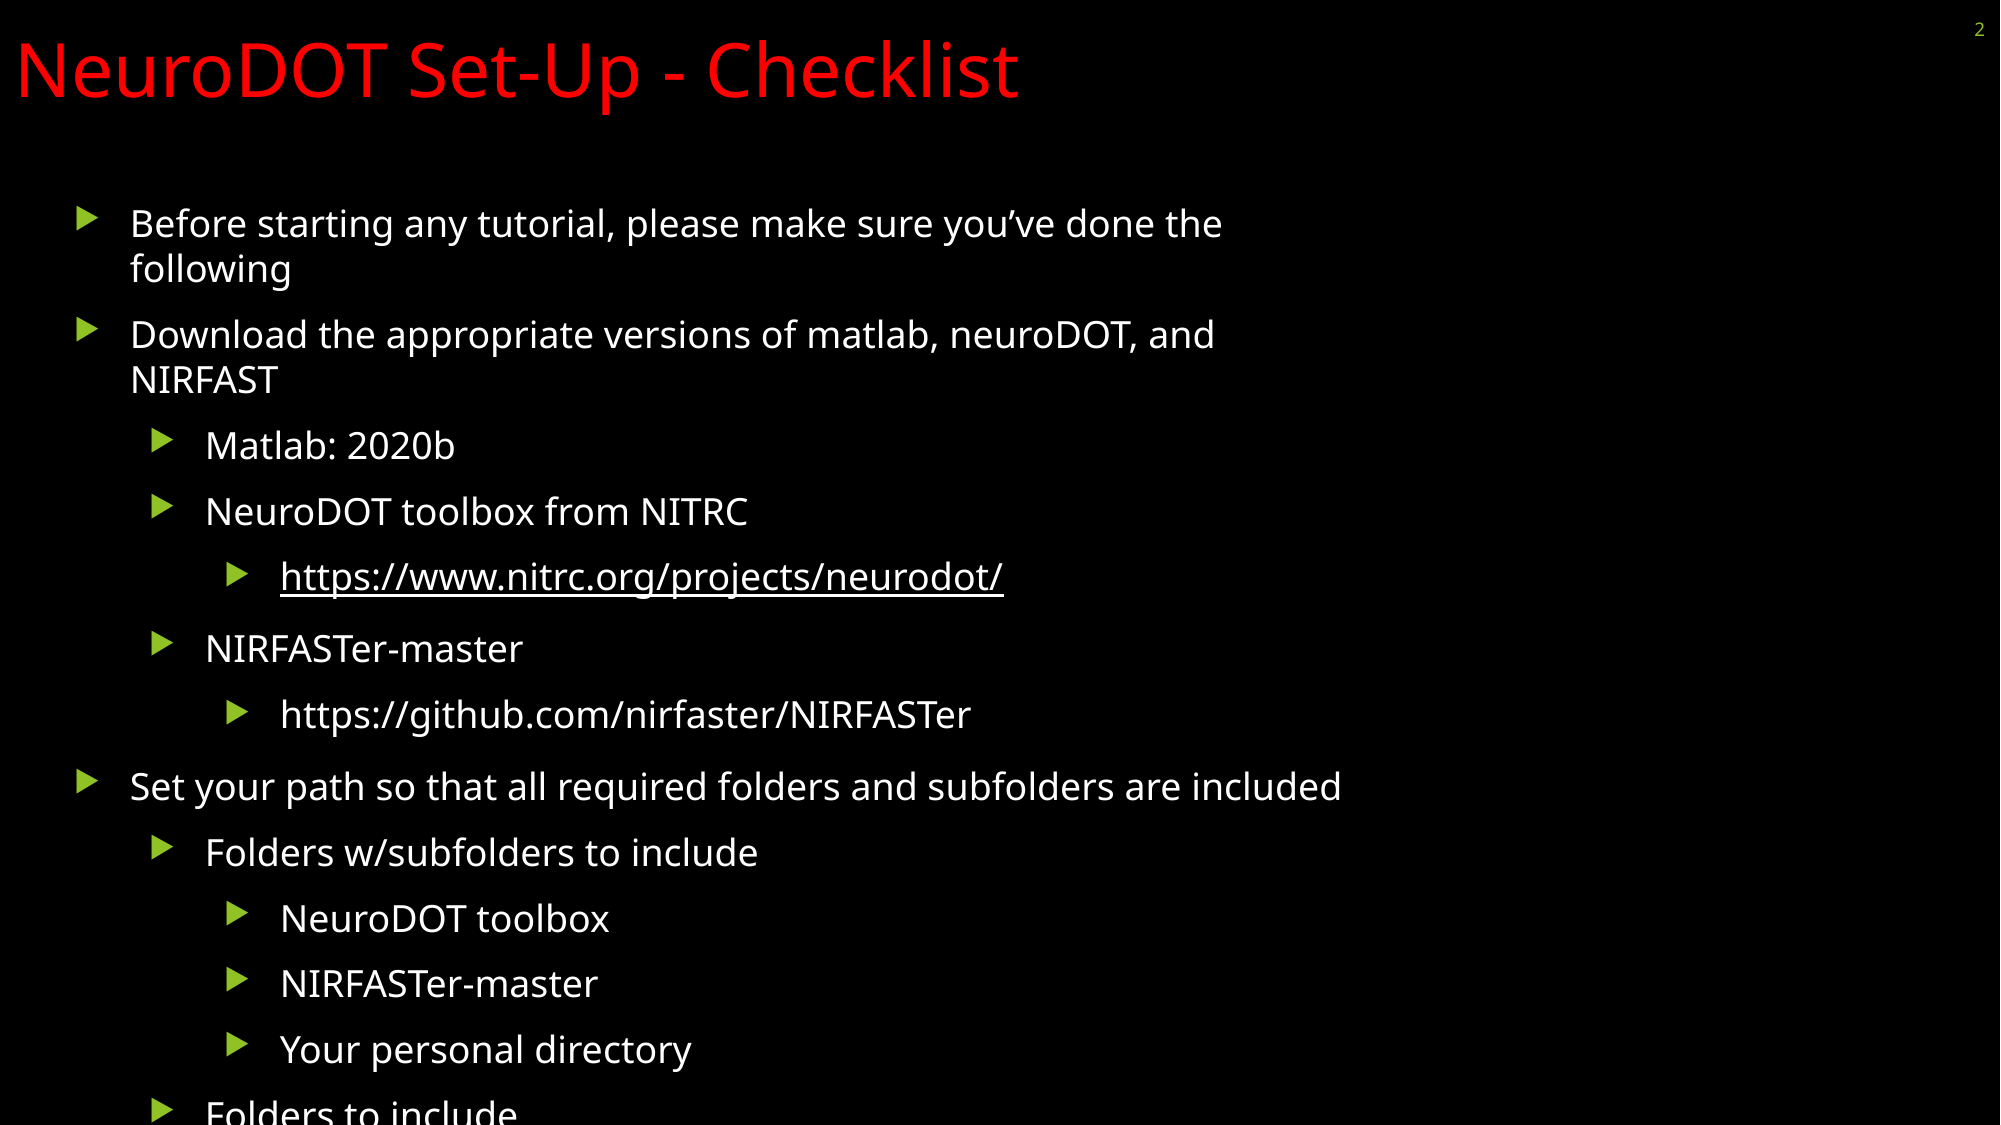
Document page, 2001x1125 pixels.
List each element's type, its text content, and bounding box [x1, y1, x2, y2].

text_box Before starting any tutorial, please make sure you’ve done the following Download the appropriate versions of matlab, neuroDOT, and NIRFAST Matlab: 2020b NeuroDOT toolbox from NITRC https://www.nitrc.org/projects/neurodot/ NIRFASTer-master https://github.com/nirfaster/NIRFASTer Set your path so that all required folders and subfolders are included Folders w/subfolders to include NeuroDOT toolbox NIRFASTer-master Your personal directory Folders to include Output directory [59, 192, 1385, 1125]
slide_number 2 [1887, 0, 2000, 60]
text_box NeuroDOT Set-Up - Checklist [0, 0, 2000, 135]
